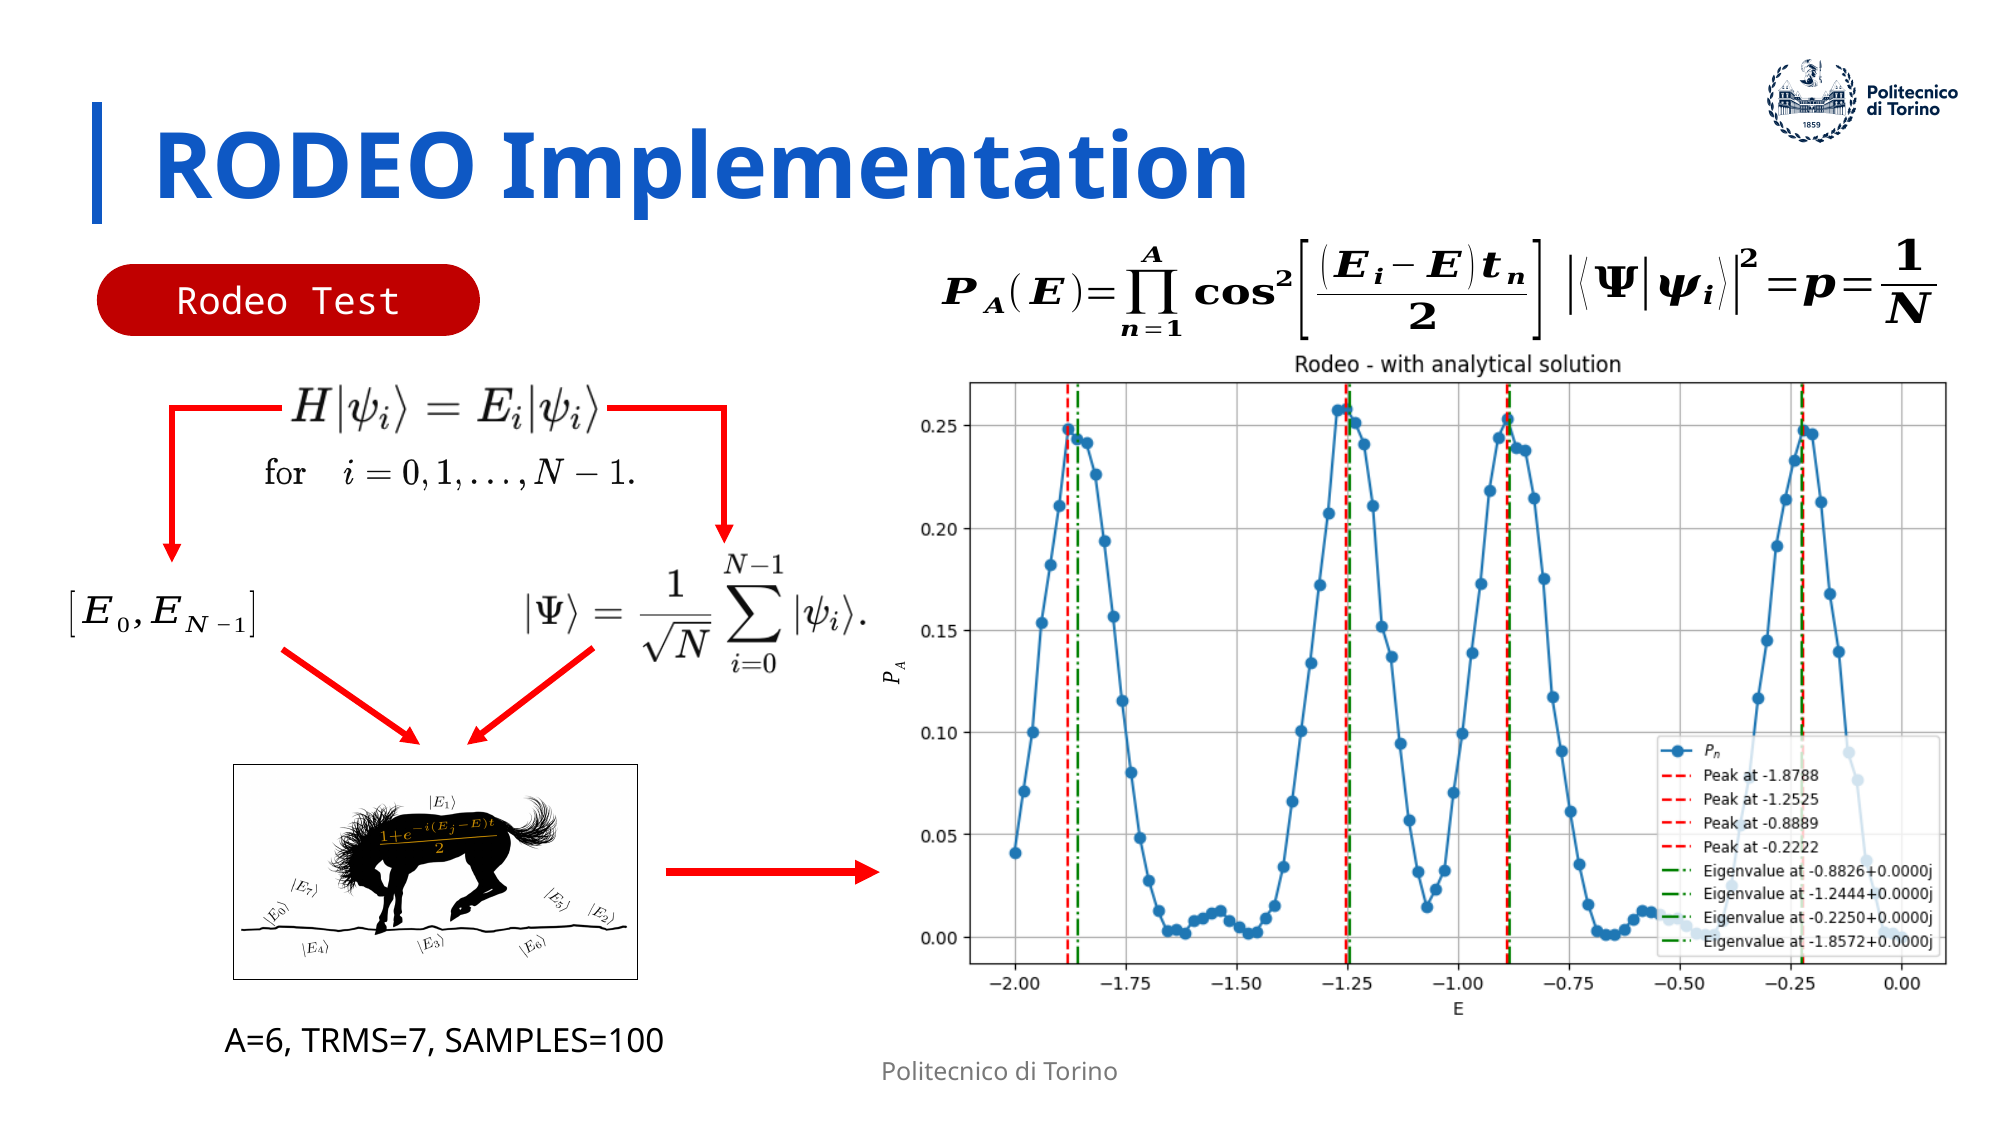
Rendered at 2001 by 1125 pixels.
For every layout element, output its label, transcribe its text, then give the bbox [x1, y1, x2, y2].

text_box A=6, TRMS=7, SAMPLES=100 [107, 1012, 783, 1067]
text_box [281, 648, 421, 746]
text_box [606, 407, 725, 544]
title RODEO Implementation [137, 59, 1863, 278]
picture [510, 341, 1958, 1030]
footer Politecnico di Torino [662, 1042, 1338, 1103]
picture [1767, 58, 1958, 143]
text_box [171, 407, 283, 563]
text_box Rodeo Test [95, 262, 482, 338]
picture [232, 763, 638, 981]
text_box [466, 647, 594, 746]
picture [281, 367, 608, 503]
